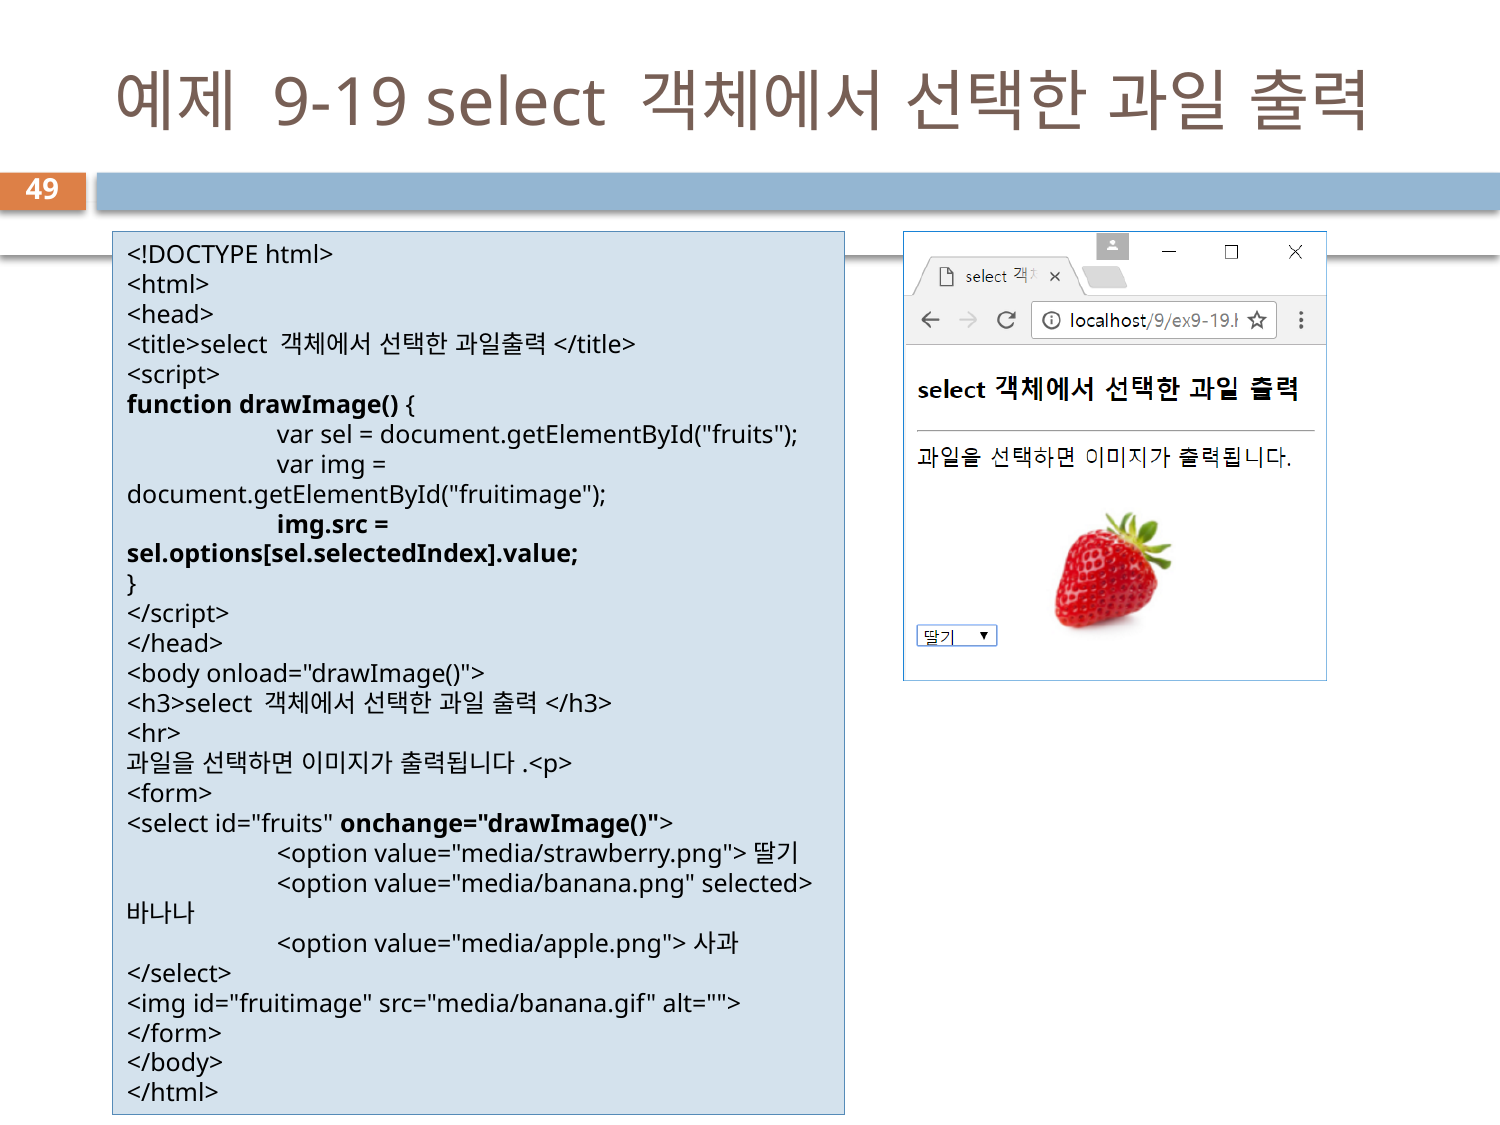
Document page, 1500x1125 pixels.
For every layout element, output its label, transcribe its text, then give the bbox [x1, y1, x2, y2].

text_box <!DOCTYPE html> <html> <head> <title>select 객체에서 선택한 과일출력</title> <script> function drawImage() { var sel = document.getElementById("fruits"); var img = document.getElementById("fruitimage"); img.src = sel.options[sel.selectedIndex].value; } </script> </head> <body onload="drawImage()"> <h3>select 객체에서 선택한 과일 출력</h3> <hr> 과일을 선택하면 이미지가 출력됩니다.<p> <form> <select id="fruits" onchange="drawImage()"> <option value="media/strawberry.png">딸기 <option value="media/banana.png" selected>바나나 <option value="media/apple.png">사과 </select> <img id="fruitimage" src="media/banana.gif" alt=""> </form> </body> </html> [112, 231, 845, 1115]
title 예제 9-19 select 객체에서 선택한 과일 출력 [99, 37, 1438, 161]
picture [903, 231, 1327, 681]
slide_number 49 [0, 170, 87, 211]
